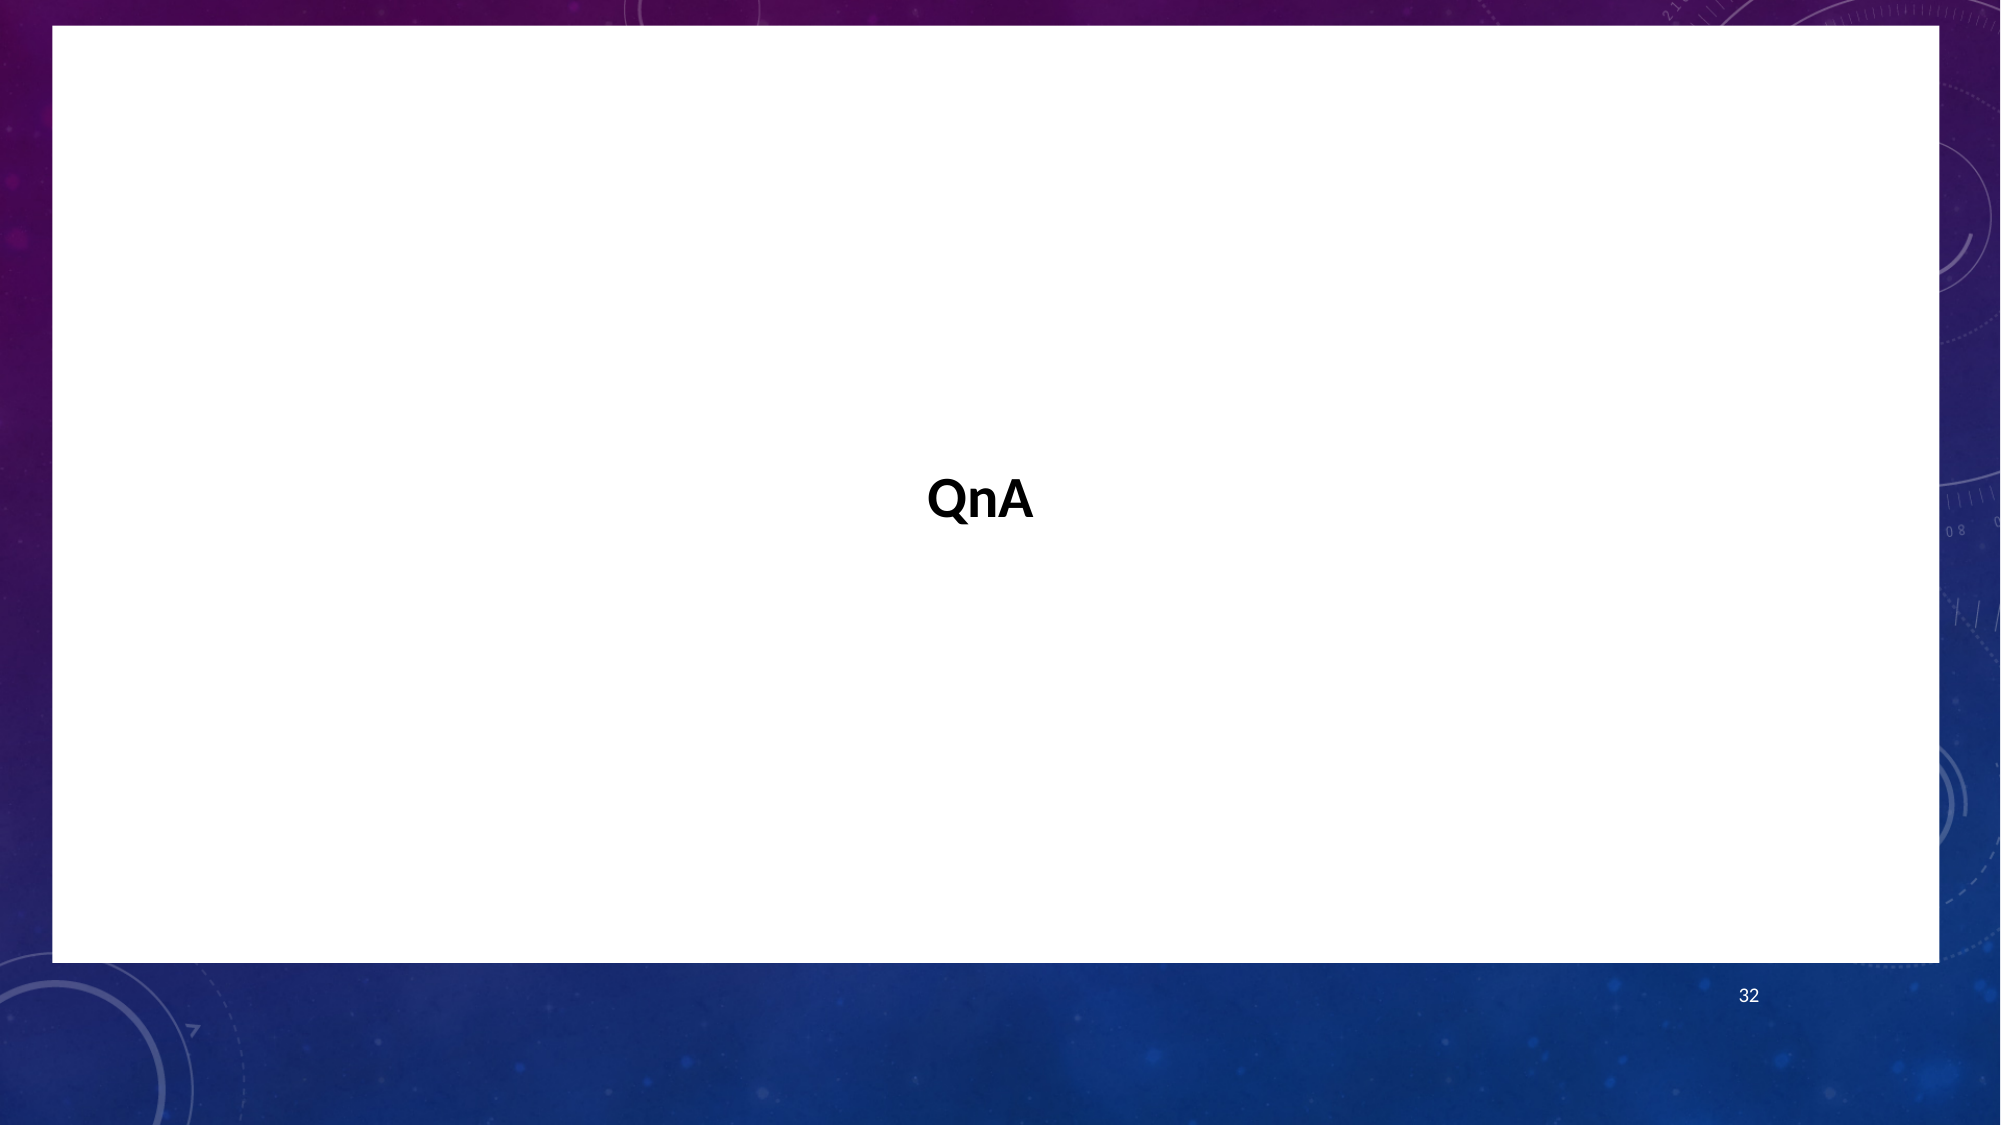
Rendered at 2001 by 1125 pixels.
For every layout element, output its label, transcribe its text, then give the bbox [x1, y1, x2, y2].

slide_number 32 [1684, 964, 1775, 1025]
text_box QnA [912, 451, 1049, 537]
text_box [51, 24, 1941, 964]
picture [0, 0, 2001, 1125]
